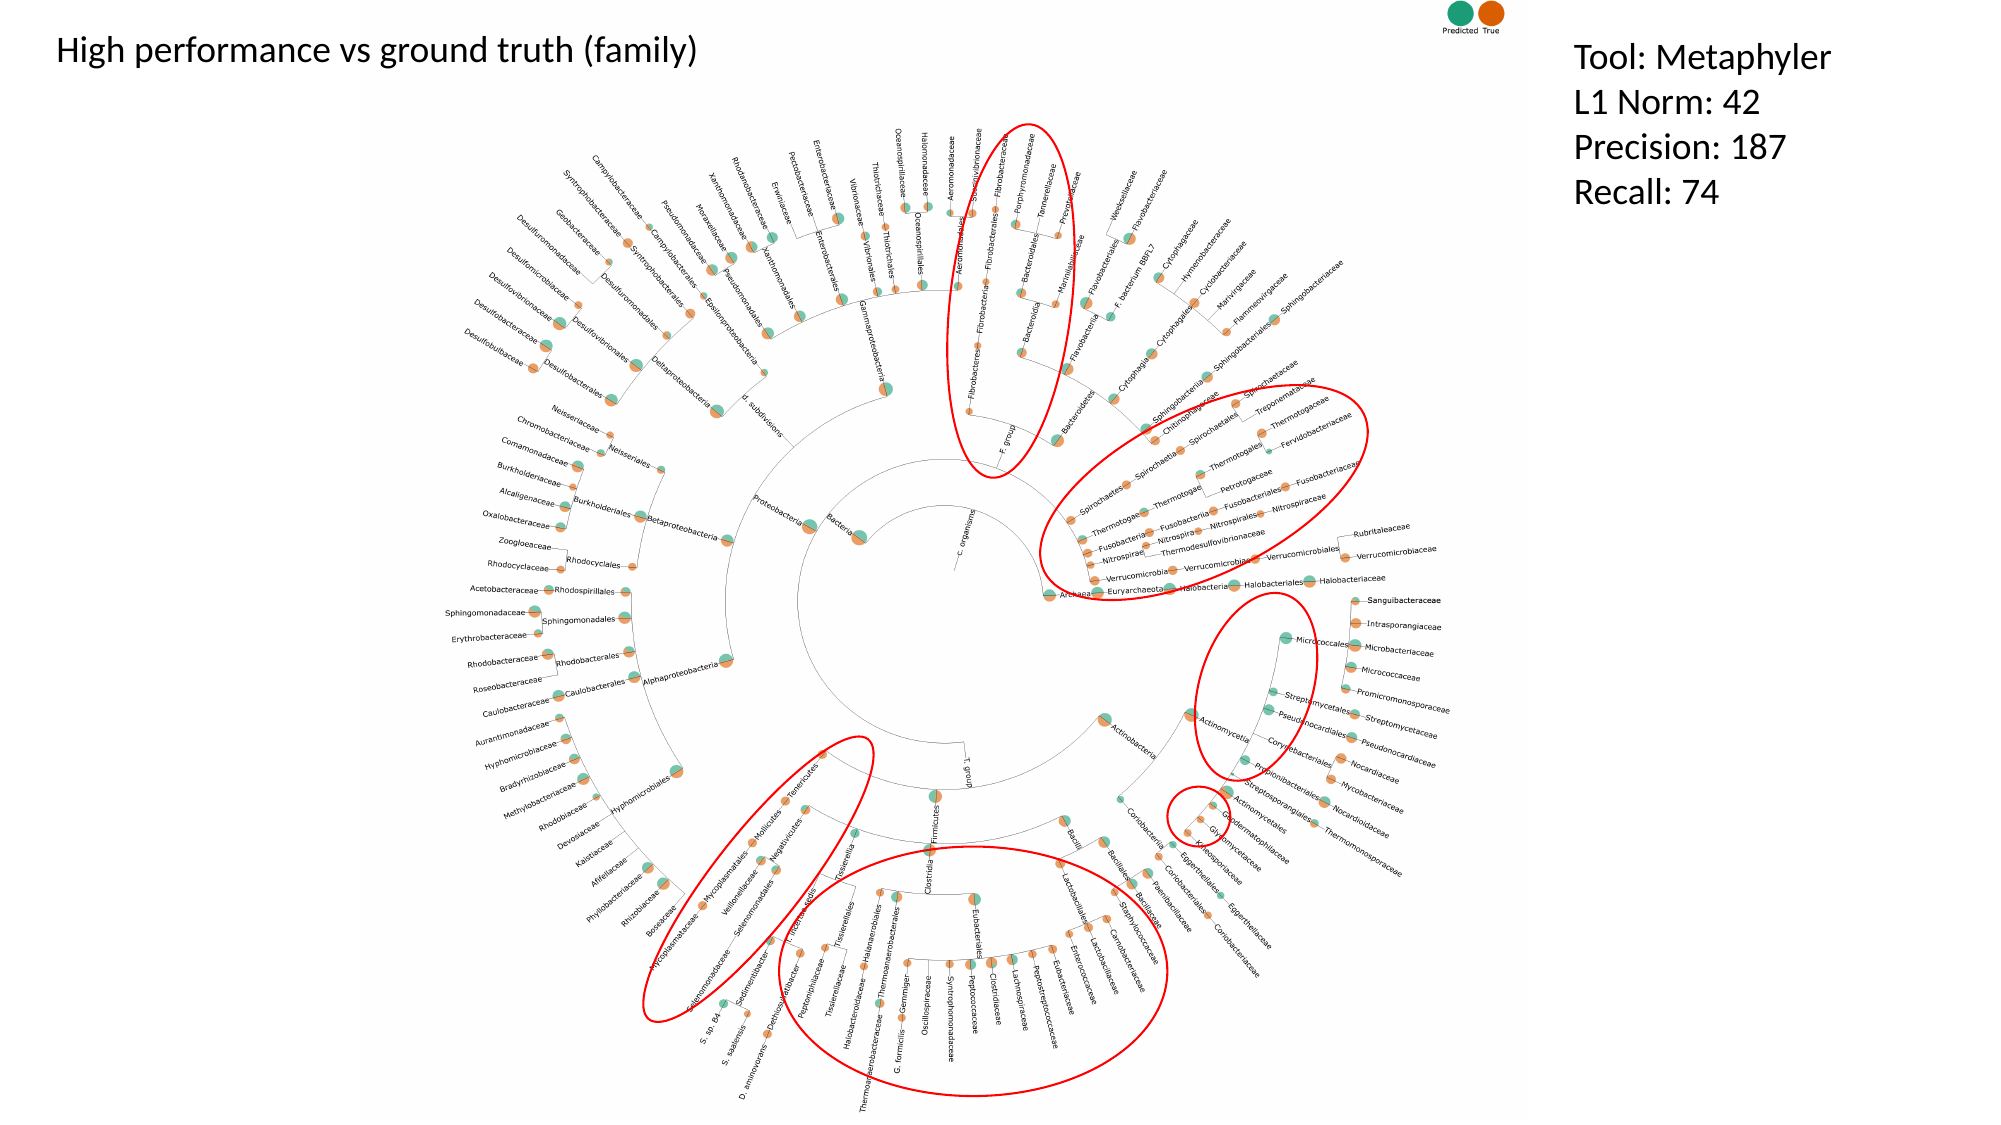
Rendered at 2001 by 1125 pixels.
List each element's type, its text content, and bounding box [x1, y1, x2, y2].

text_box Tool: Metaphyler L1 Norm: 42 Precision: 187 Recall: 74 [1559, 24, 1938, 220]
text_box High performance vs ground truth (family) [41, 17, 359, 78]
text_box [359, 0, 1530, 1118]
